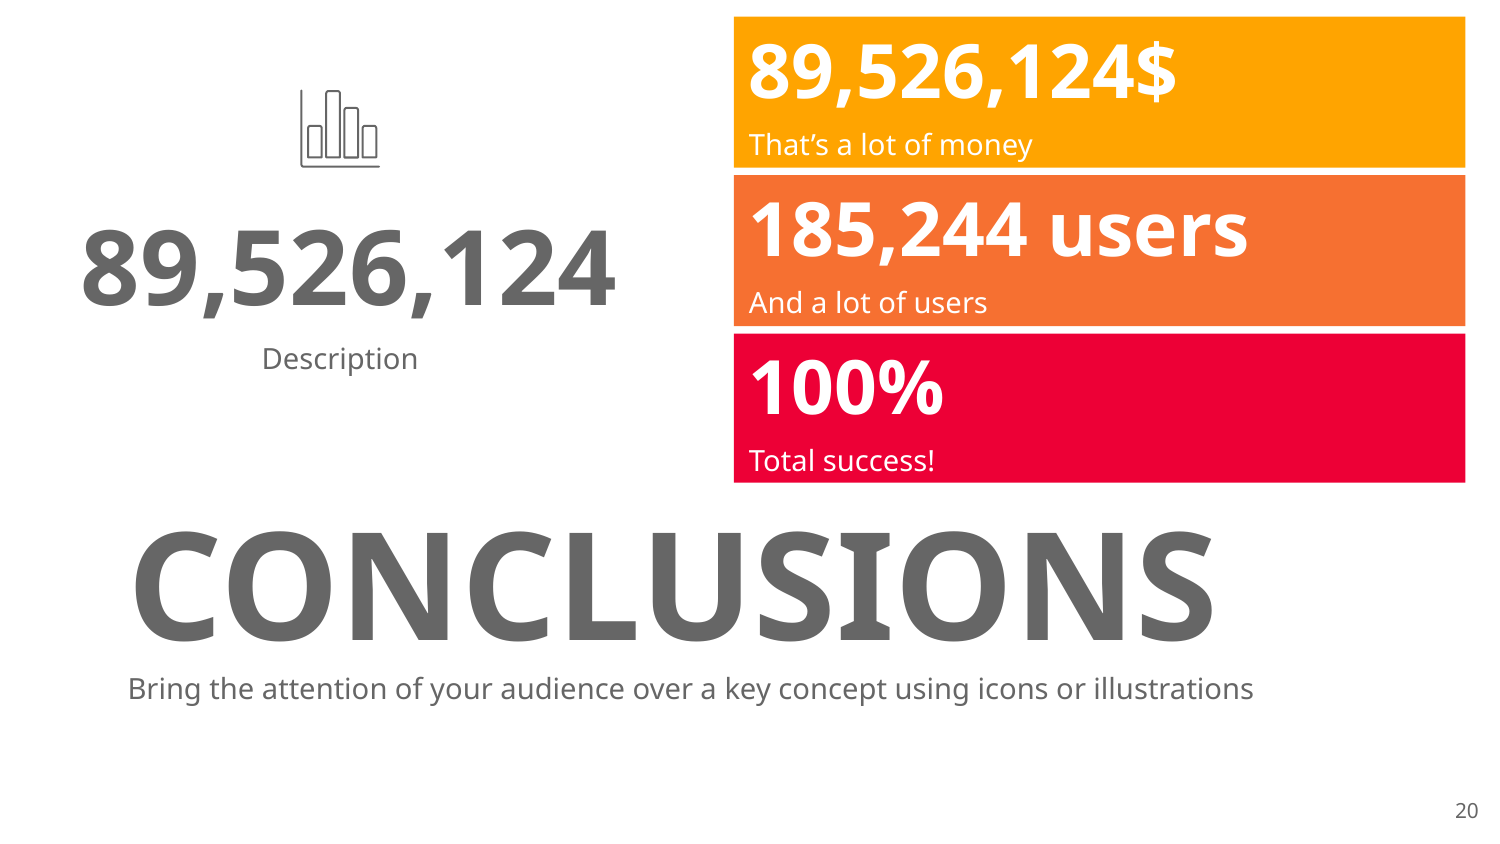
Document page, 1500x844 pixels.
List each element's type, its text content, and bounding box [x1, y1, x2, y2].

text_box 100% Total success! [733, 333, 1466, 483]
text_box Description [112, 320, 568, 394]
title CONCLUSIONS [112, 475, 1388, 650]
text_box 185,244 users And a lot of users [733, 175, 1466, 327]
text_box 89,526,124$ That’s a lot of money [733, 16, 1466, 168]
slide_number 20 [1403, 779, 1494, 844]
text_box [301, 90, 380, 167]
text_box 89,526,124 [21, 186, 678, 353]
subtitle Bring the attention of your audience over a key concept using icons or illustrations [112, 650, 1388, 780]
